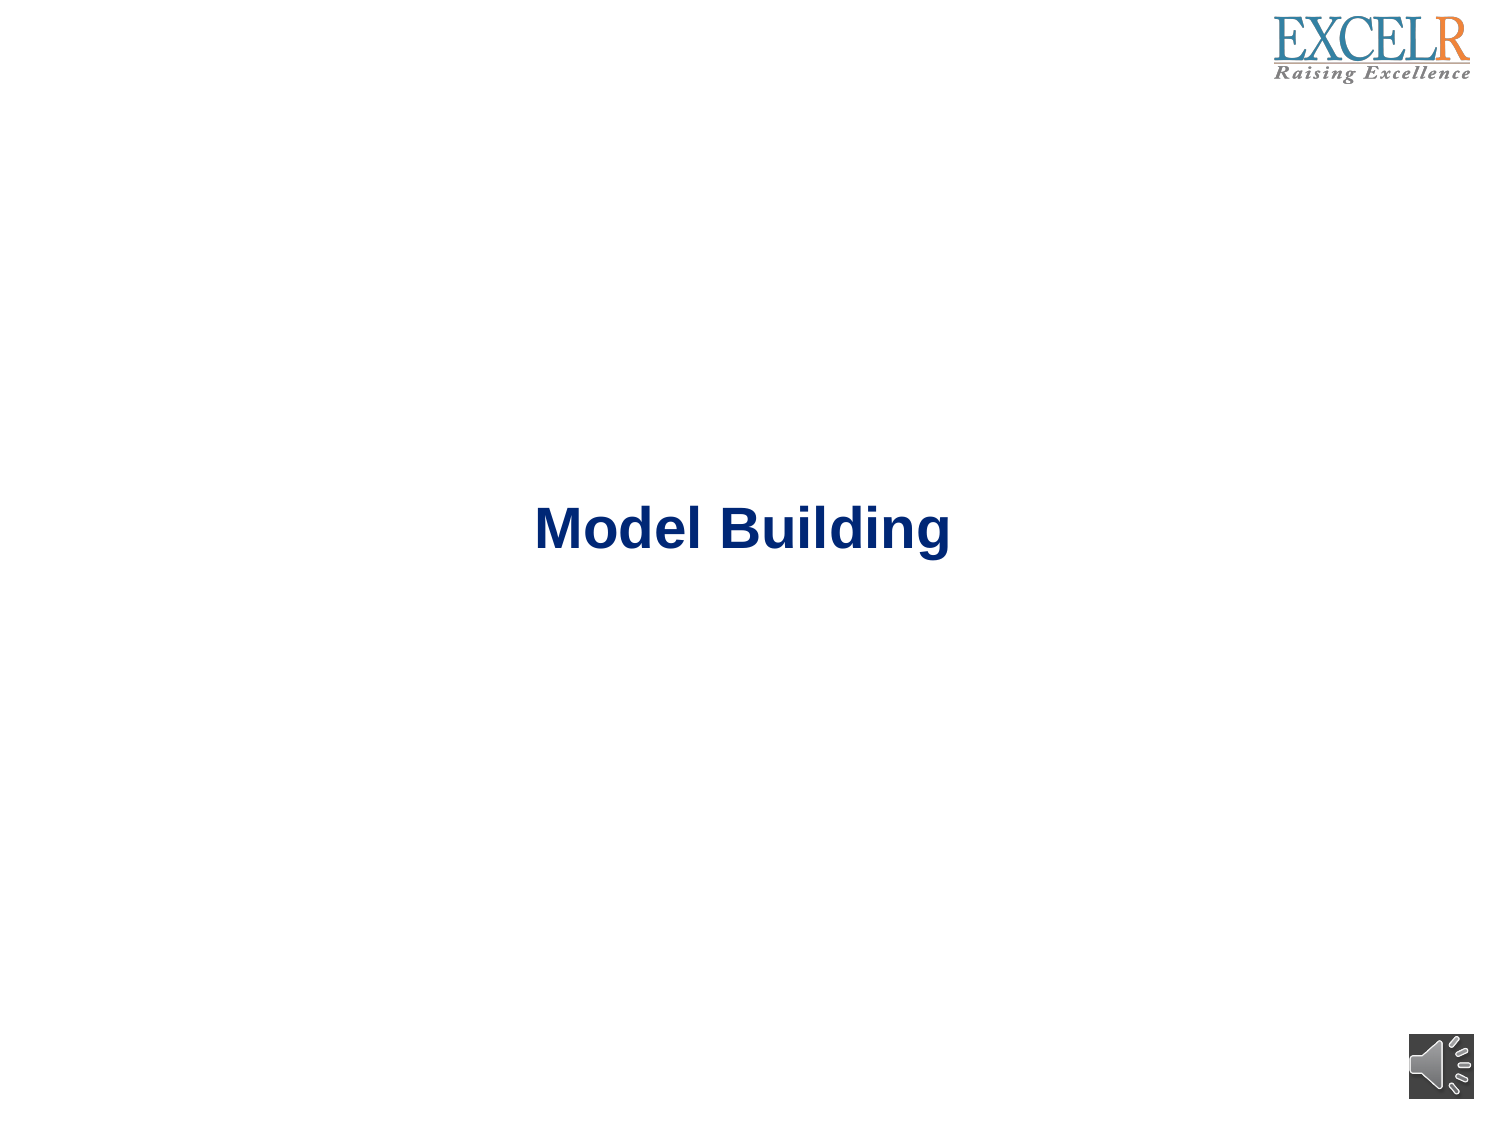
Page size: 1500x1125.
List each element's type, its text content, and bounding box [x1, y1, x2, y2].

picture [1408, 1033, 1476, 1101]
picture [1274, 16, 1470, 85]
text_box Model Building [520, 482, 1058, 568]
